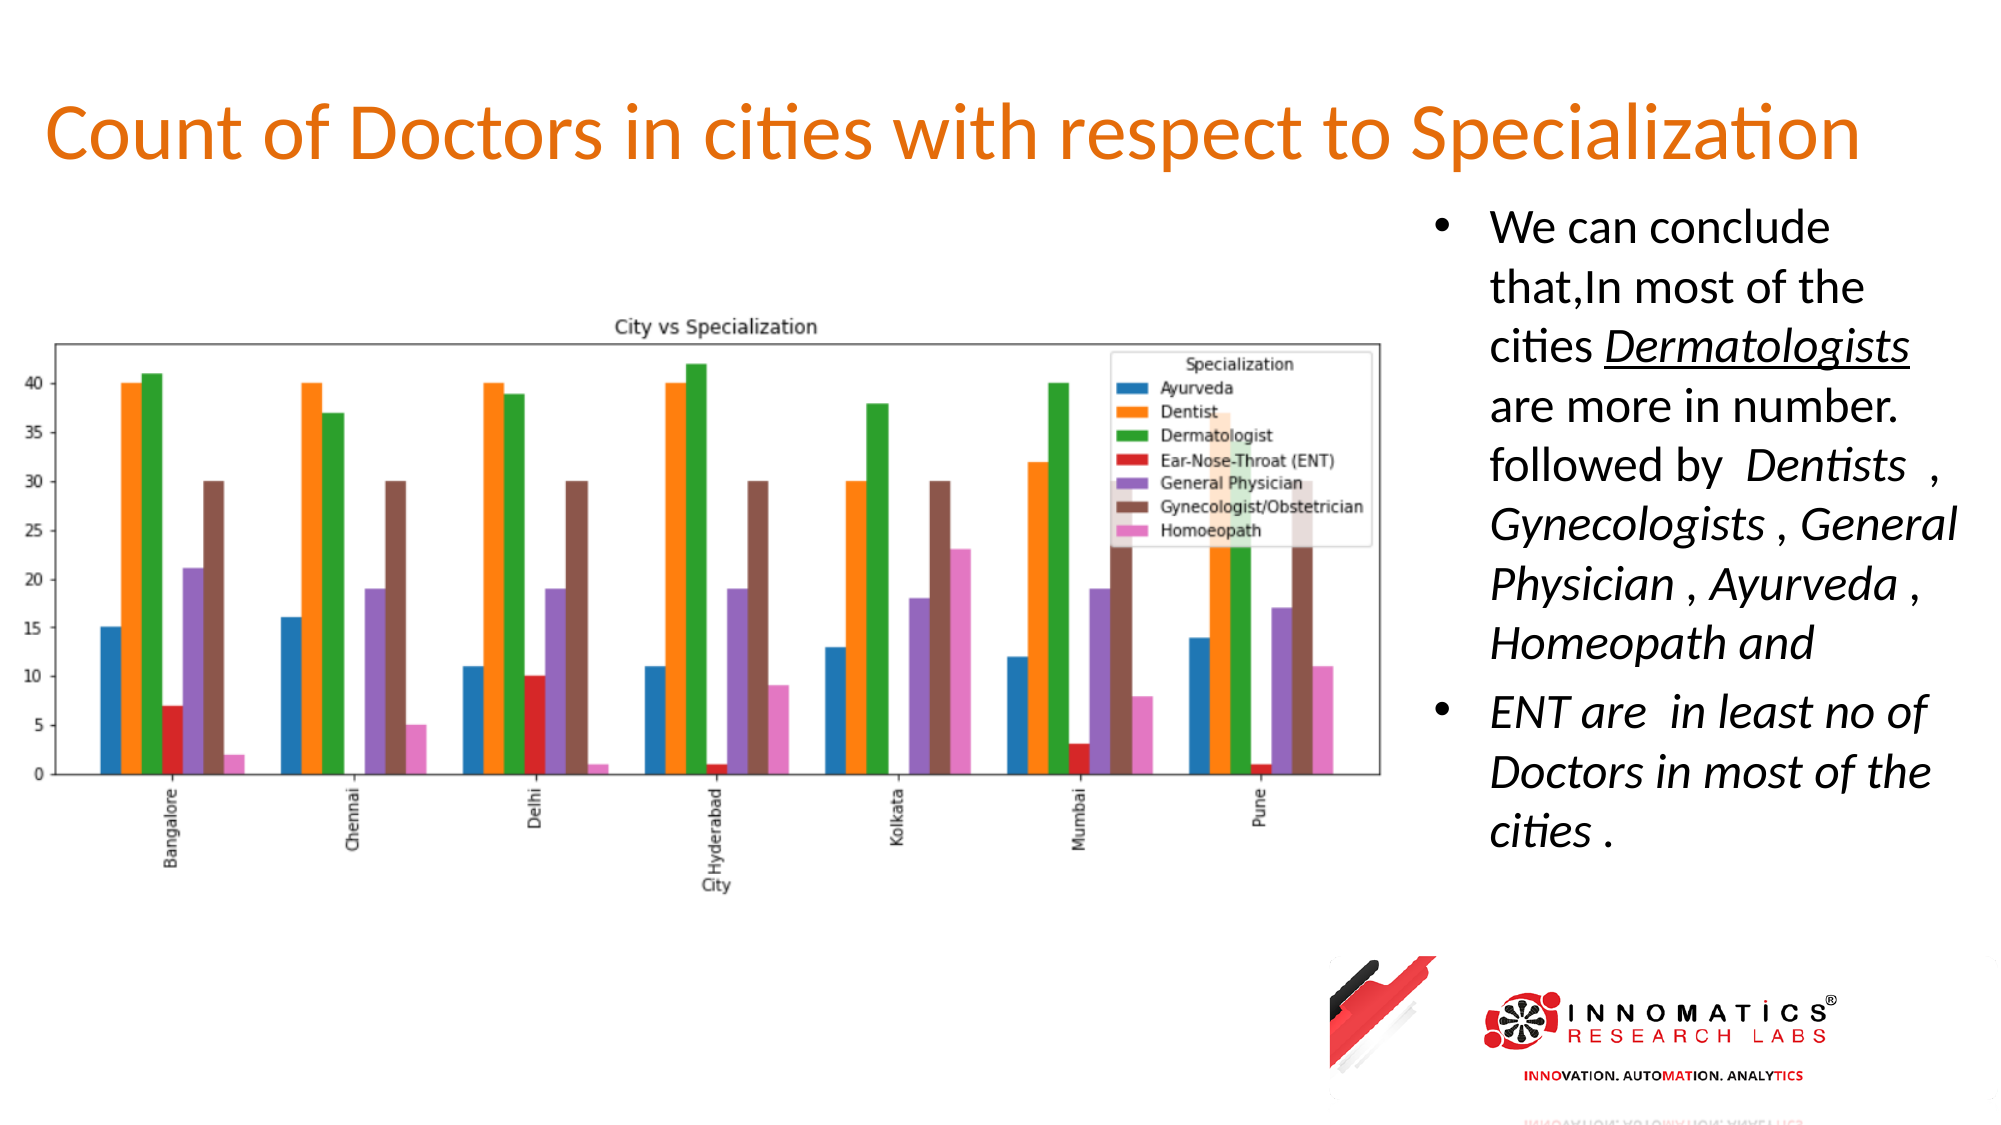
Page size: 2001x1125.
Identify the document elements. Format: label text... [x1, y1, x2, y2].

picture [12, 306, 1390, 904]
title Count of Doctors in cities with respect to Specialization [23, 20, 1888, 233]
list We can conclude that,In most of the cities Dermatologists are more in number. followed by Dentists , Gynecologists , General Physician , Ayurveda , Homeopath and ENT are in least no of Doctors in most of the cities . [1418, 187, 1974, 954]
picture [1326, 956, 2000, 1125]
